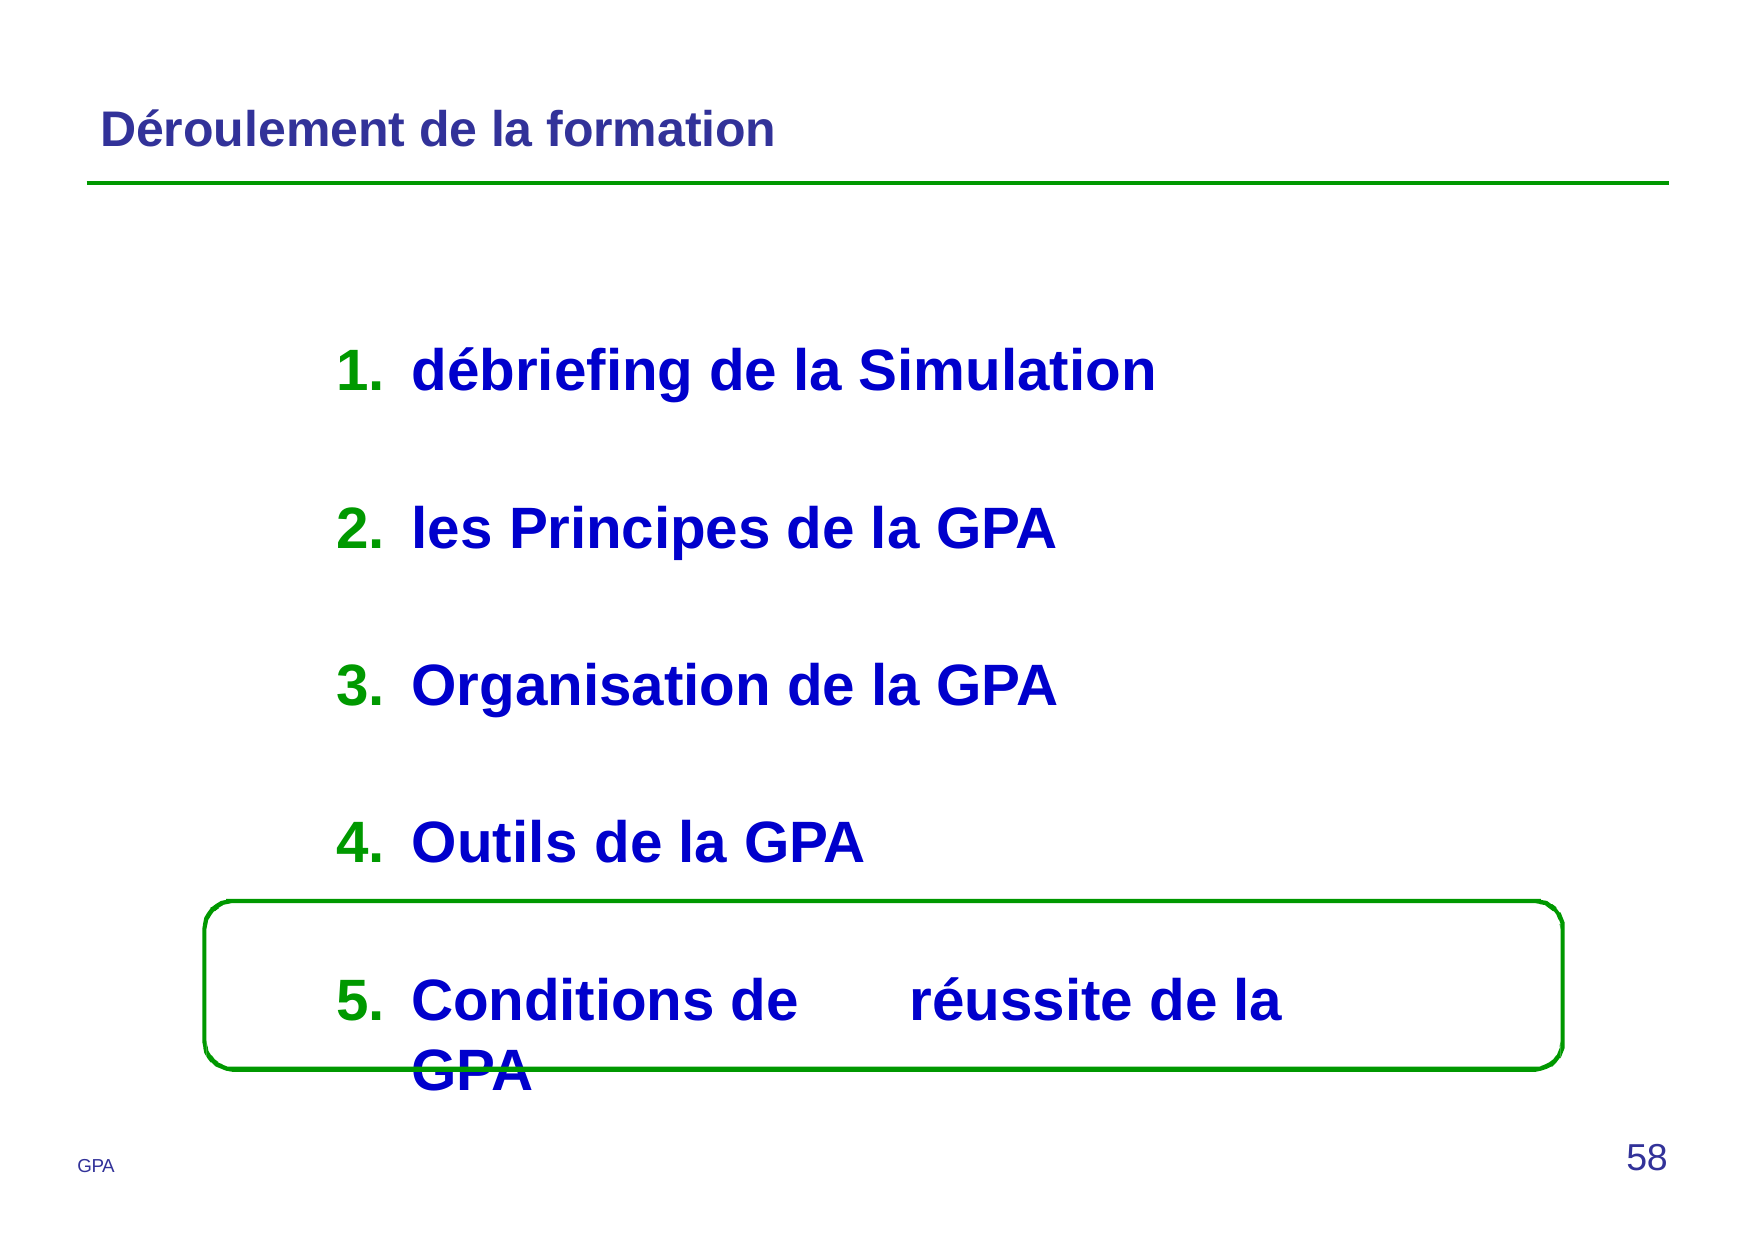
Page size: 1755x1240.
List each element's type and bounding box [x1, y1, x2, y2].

footer [75, 1153, 431, 1240]
title [98, 94, 779, 304]
slide_number [1622, 1134, 1673, 1240]
text_box [202, 330, 1565, 1103]
